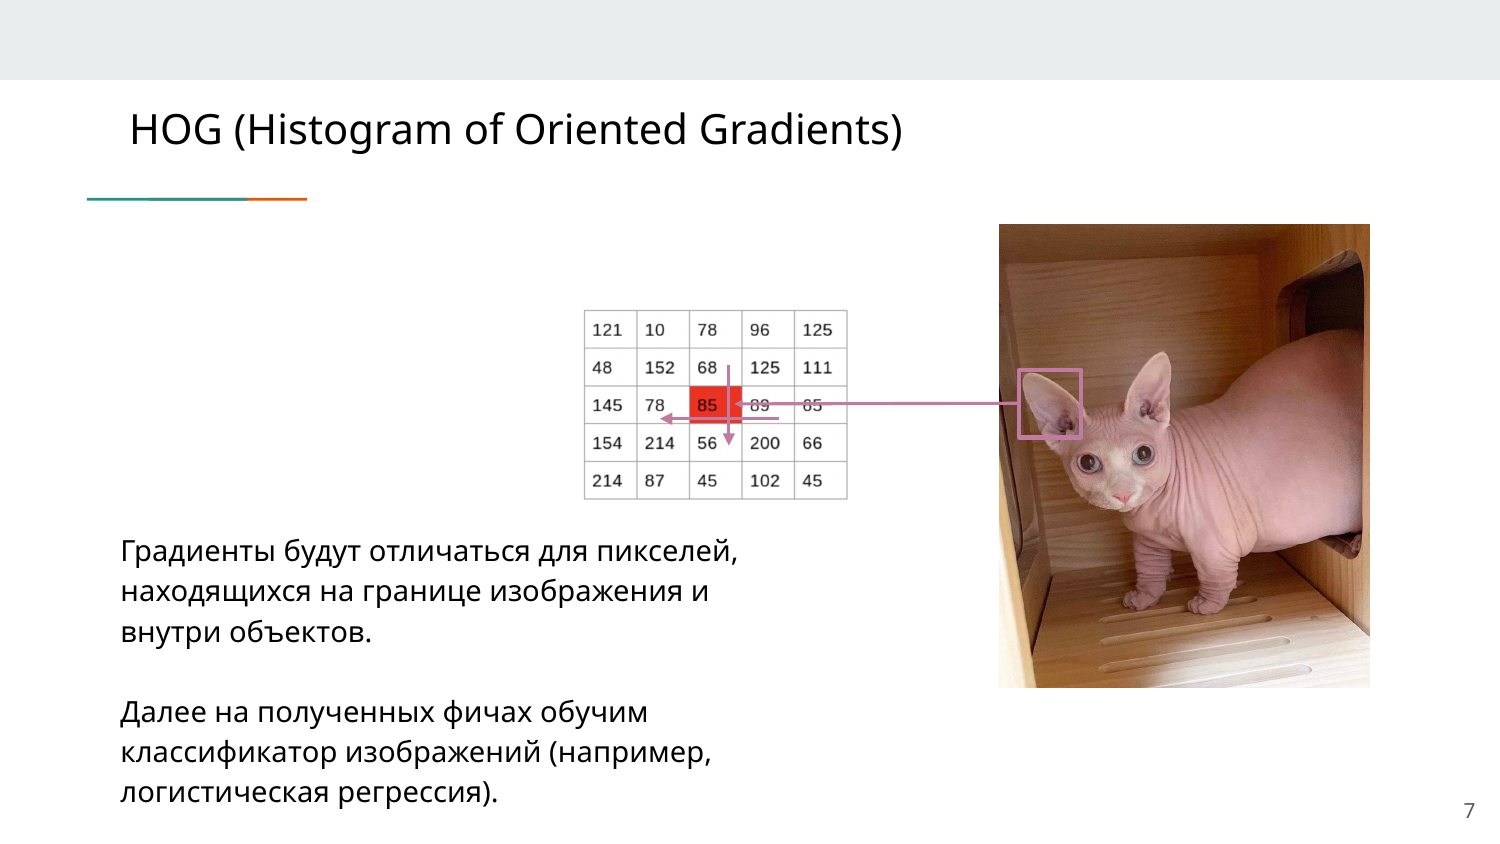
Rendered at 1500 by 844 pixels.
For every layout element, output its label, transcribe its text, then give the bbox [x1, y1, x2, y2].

text_box Градиенты будут отличаться для пикселей, находящихся на границе изображения и внутри объектов. Далее на полученных фичах обучим классификатор изображений (например, логистическая регрессия). [105, 512, 829, 738]
picture [581, 307, 851, 504]
slide_number ‹#› [1400, 779, 1491, 844]
picture [998, 224, 1370, 689]
title HOG (Histogram of Oriented Gradients) [114, 87, 1500, 176]
